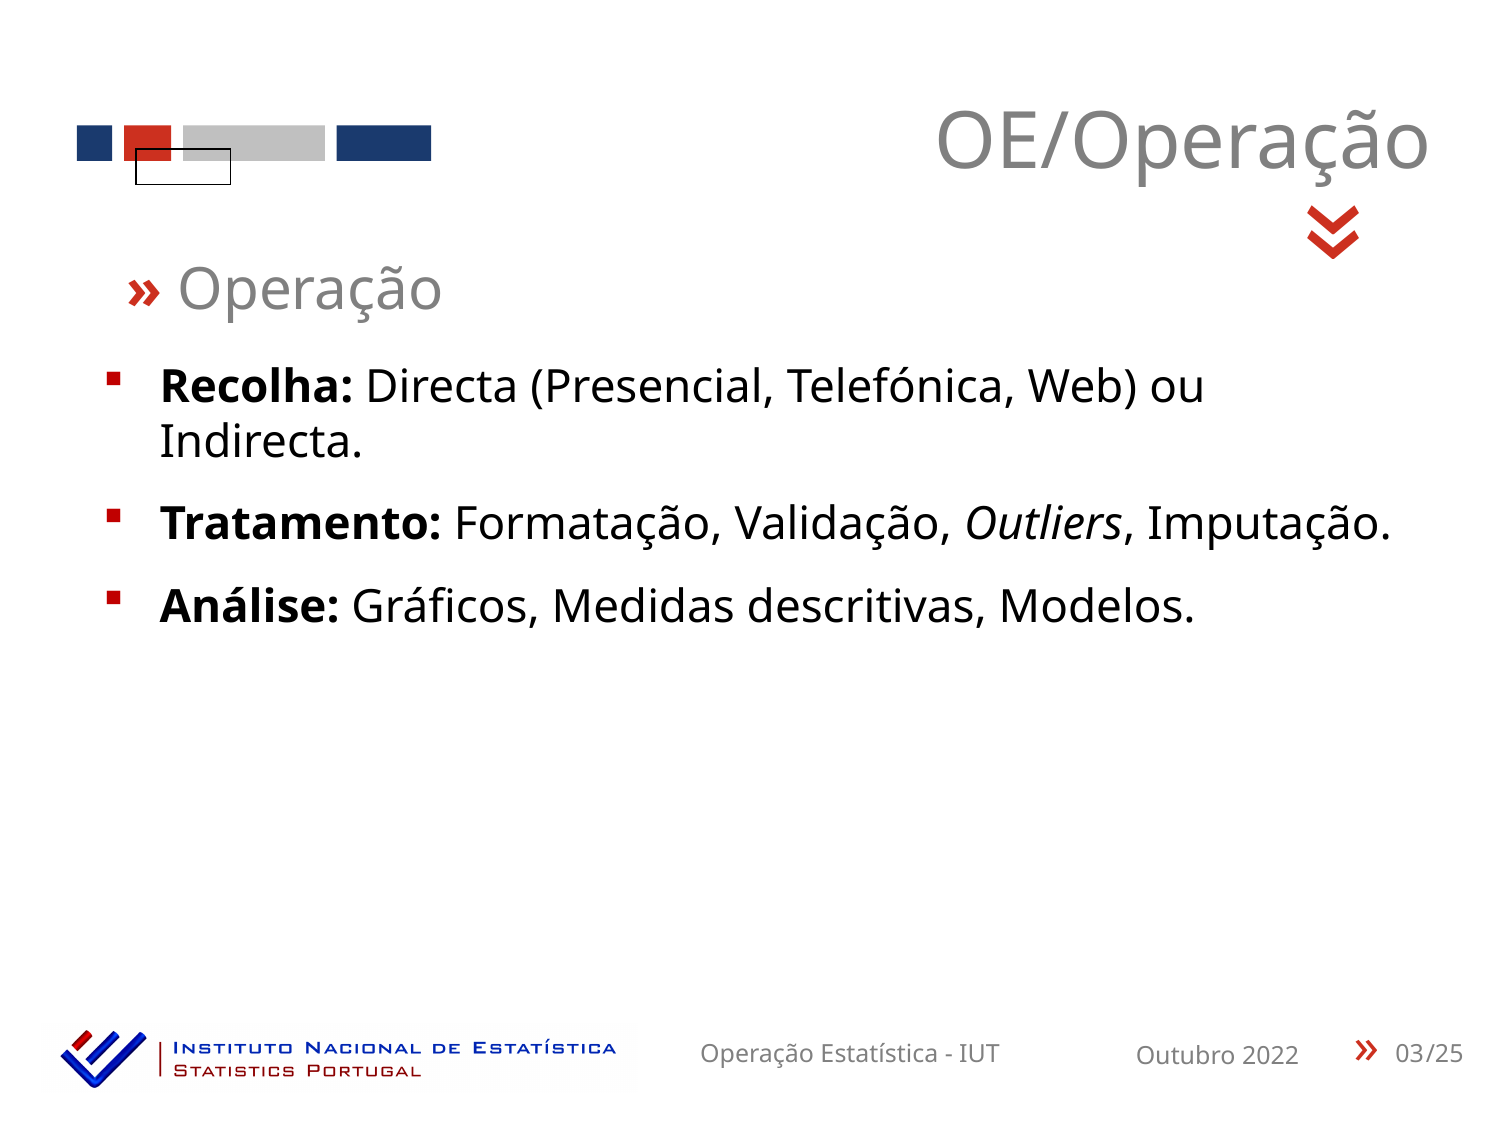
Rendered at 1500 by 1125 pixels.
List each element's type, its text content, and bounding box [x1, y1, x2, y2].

text_box » Operação [112, 243, 1377, 329]
picture [41, 1023, 638, 1093]
text_box Recolha: Directa (Presencial, Telefónica, Web) ou Indirecta. Tratamento: Formatação, Validação, Outliers, Imputação. Análise: Gráficos, Medidas descritivas, Modelos. [88, 349, 1424, 639]
text_box 03 [1380, 1029, 1447, 1075]
text_box OE/Operação [454, 66, 1447, 207]
text_box « [1234, 207, 1400, 280]
